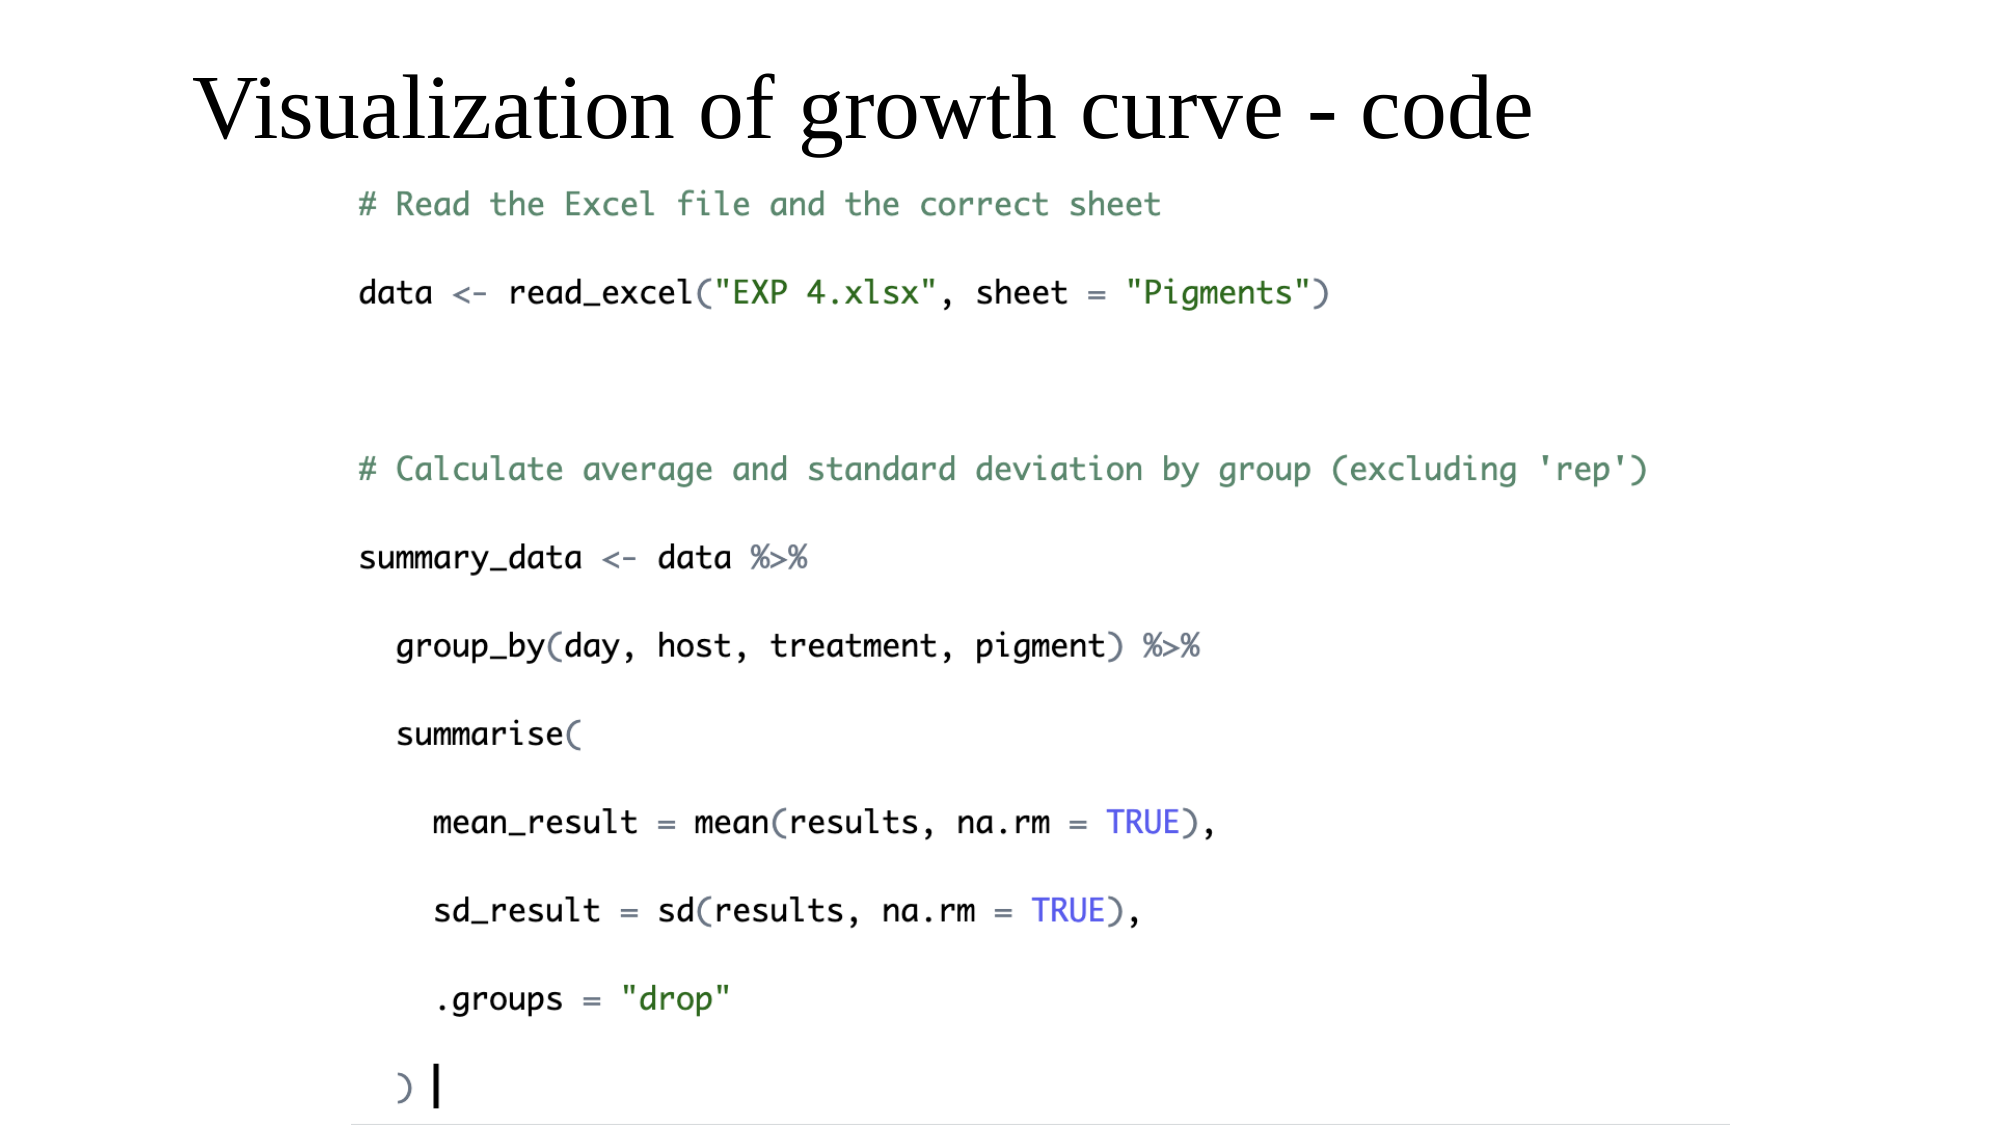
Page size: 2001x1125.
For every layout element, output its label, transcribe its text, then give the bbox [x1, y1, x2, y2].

title Visualization of growth curve - code [177, 0, 1903, 218]
picture [350, 180, 1730, 1125]
